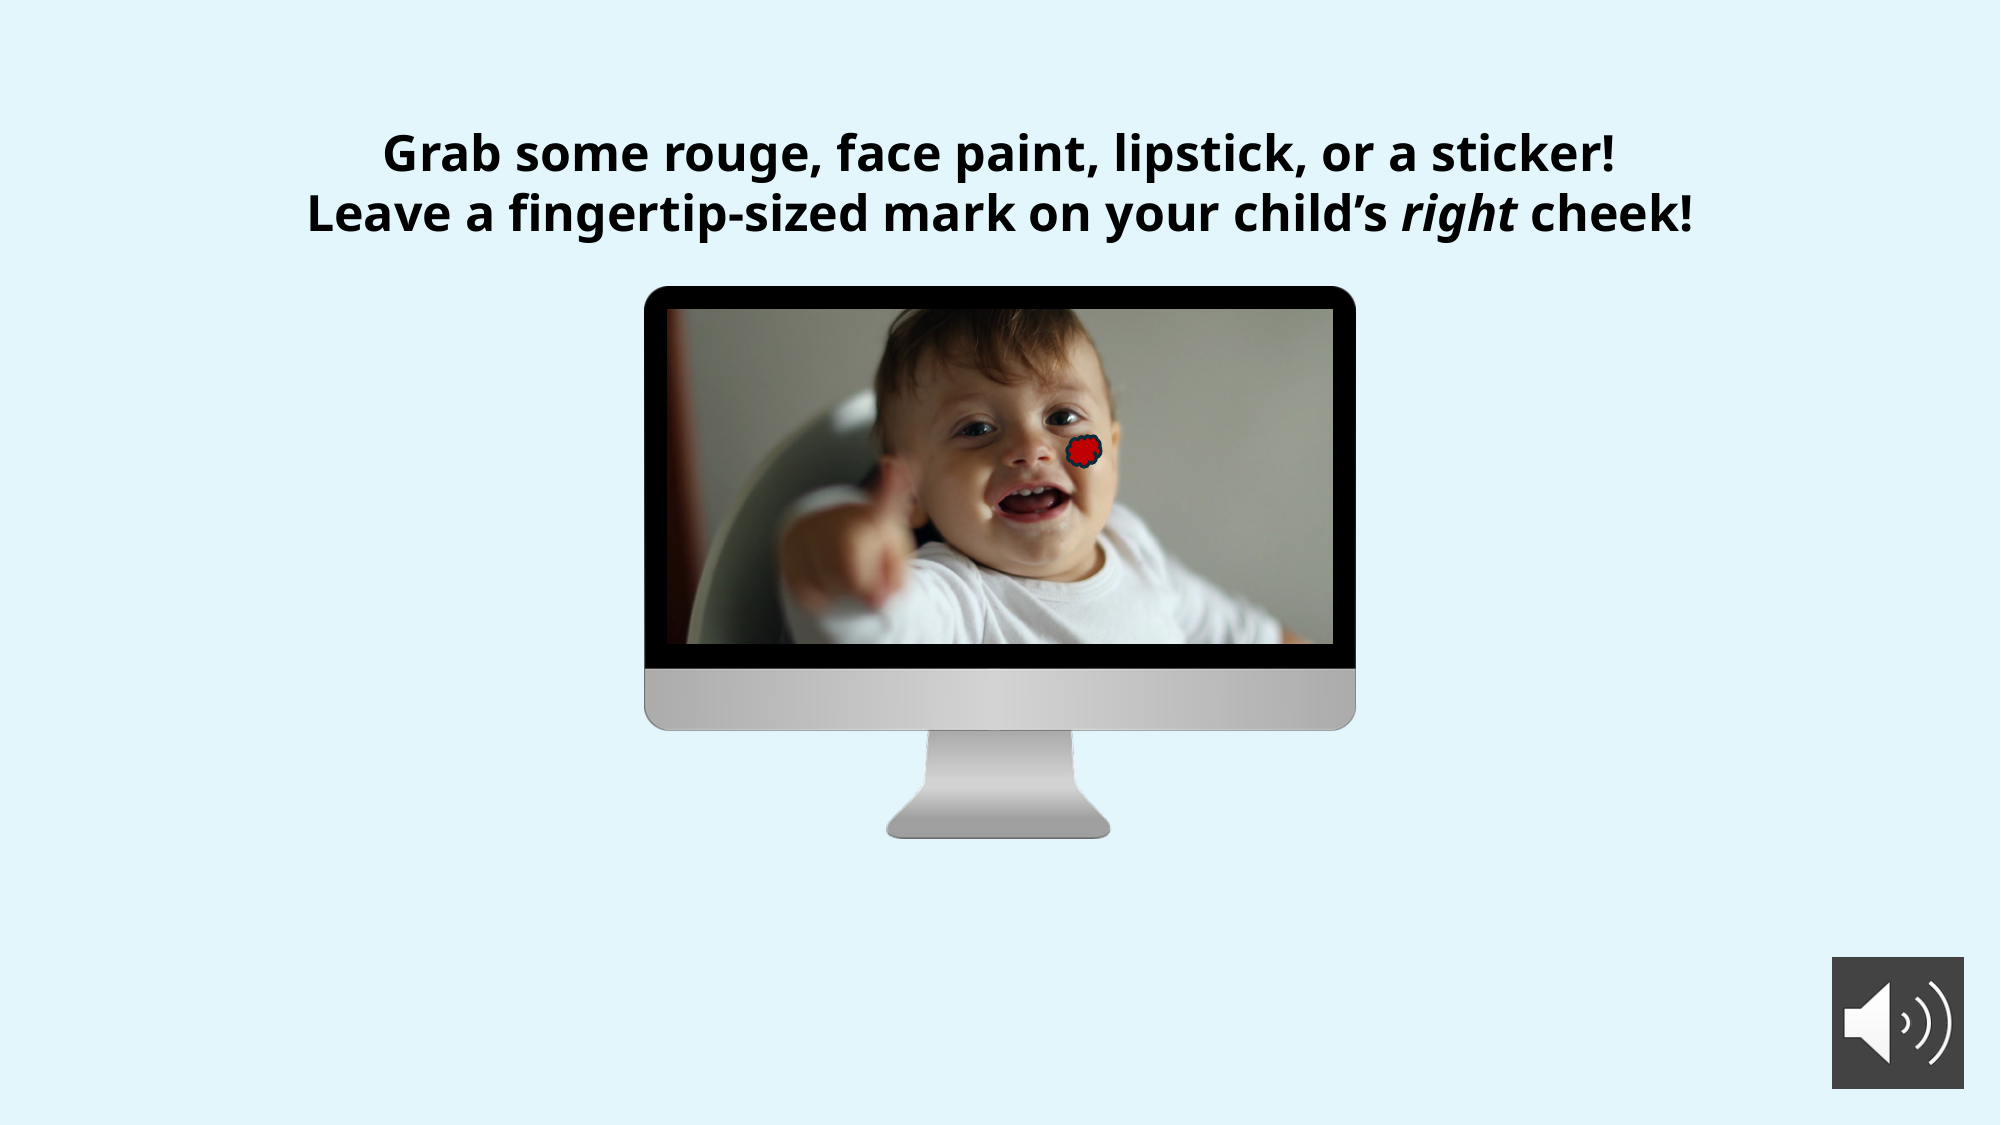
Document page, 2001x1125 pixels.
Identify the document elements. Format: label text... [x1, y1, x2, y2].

text_box Grab some rouge, face paint, lipstick, or a sticker! Leave a fingertip-sized mark on your child’s right cheek! [100, 113, 1900, 249]
picture [1830, 955, 1966, 1091]
picture [643, 285, 1357, 840]
